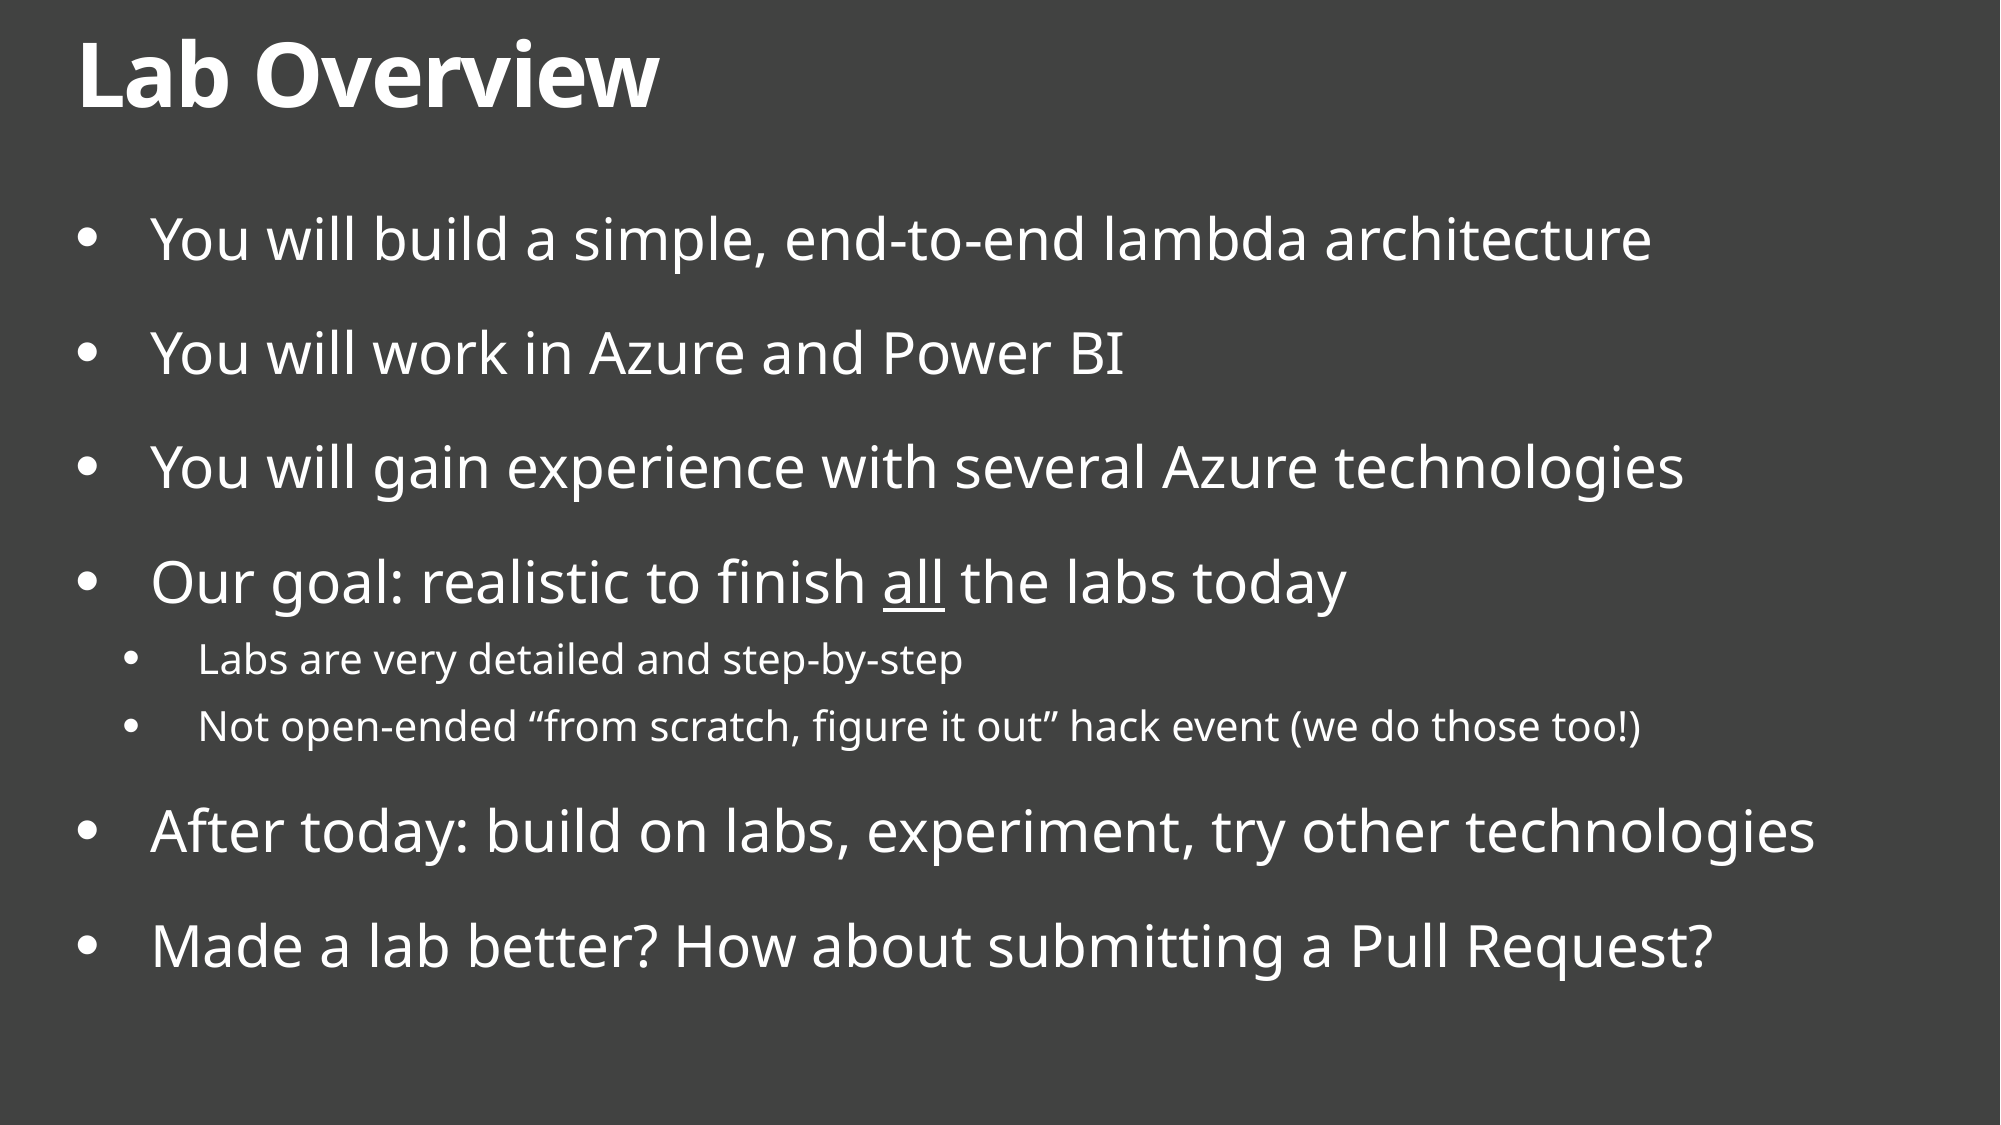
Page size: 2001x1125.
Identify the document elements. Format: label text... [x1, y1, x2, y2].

list You will build a simple, end-to-end lambda architecture You will work in Azure and Power BI You will gain experience with several Azure technologies Our goal: realistic to finish all the labs today Labs are very detailed and step-by-step Not open-ended “from scratch, figure it out” hack event (we do those too!) After today: build on labs, experiment, try other technologies Made a lab better? How about submitting a Pull Request? [75, 127, 1925, 1047]
title Lab Overview [75, 29, 1925, 127]
